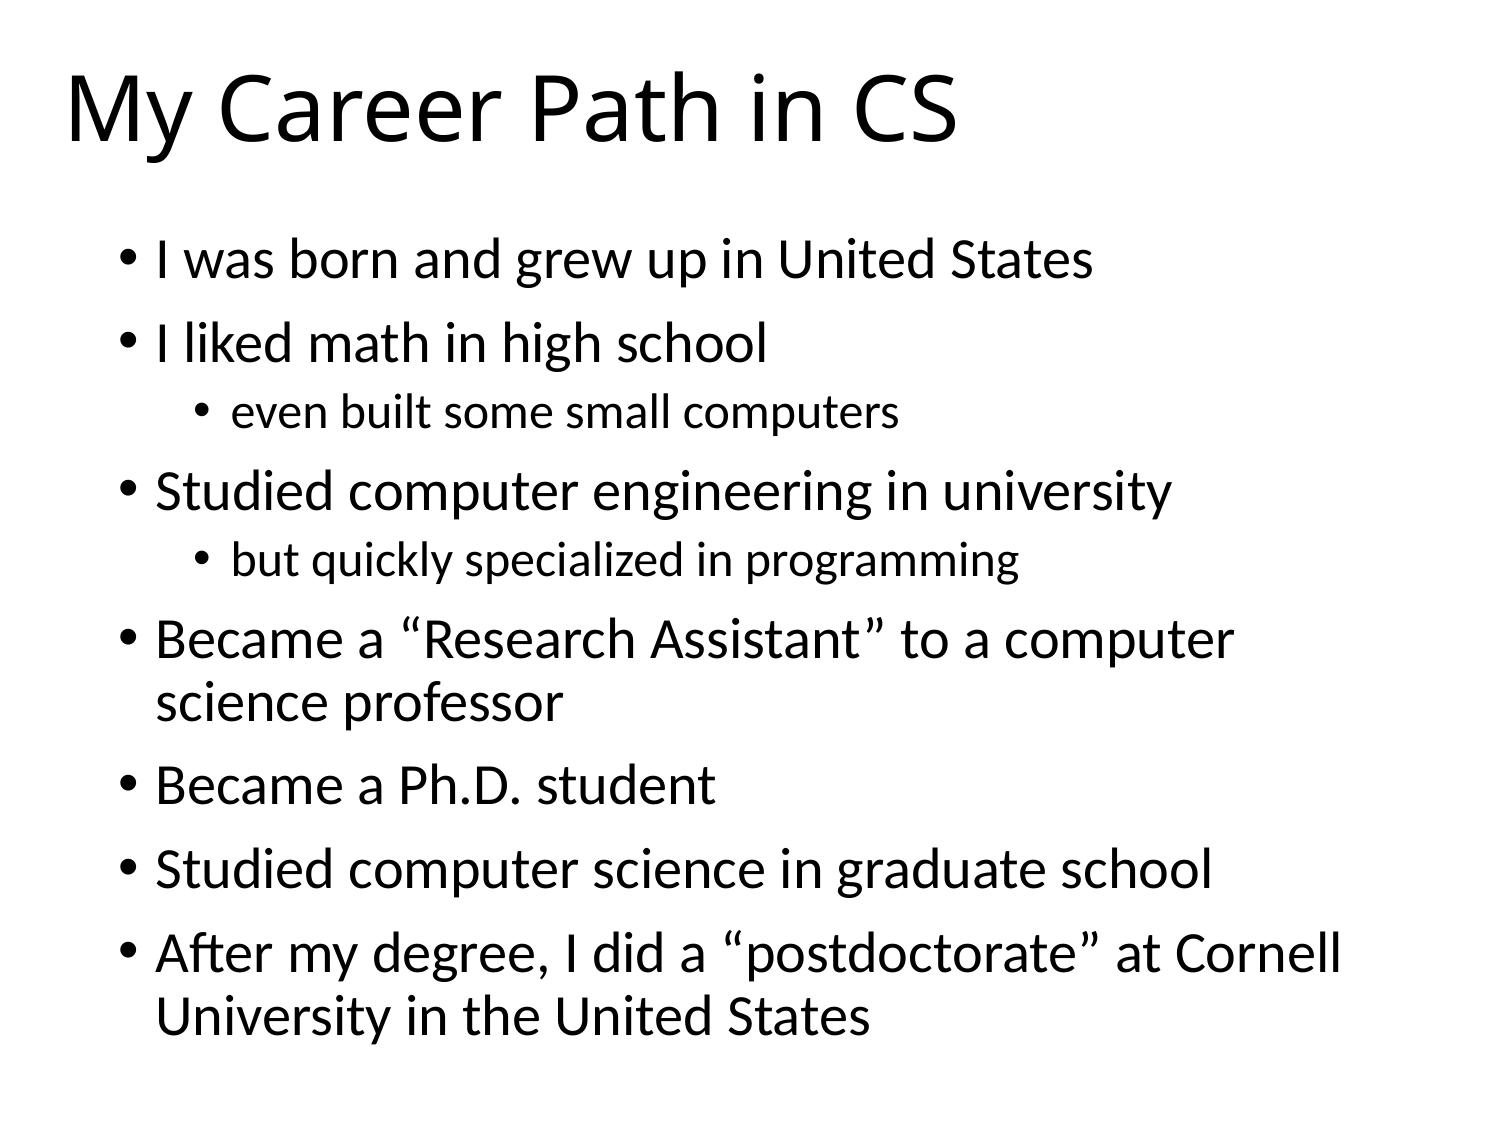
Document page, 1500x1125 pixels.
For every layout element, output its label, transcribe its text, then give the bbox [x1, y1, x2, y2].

title My Career Path in CS [48, 3, 1343, 221]
list I was born and grew up in United States I liked math in high school even built some small computers Studied computer engineering in university but quickly specialized in programming Became a “Research Assistant” to a computer science professor Became a Ph.D. student Studied computer science in graduate school After my degree, I did a “postdoctorate” at Cornell University in the United States [103, 220, 1397, 1092]
